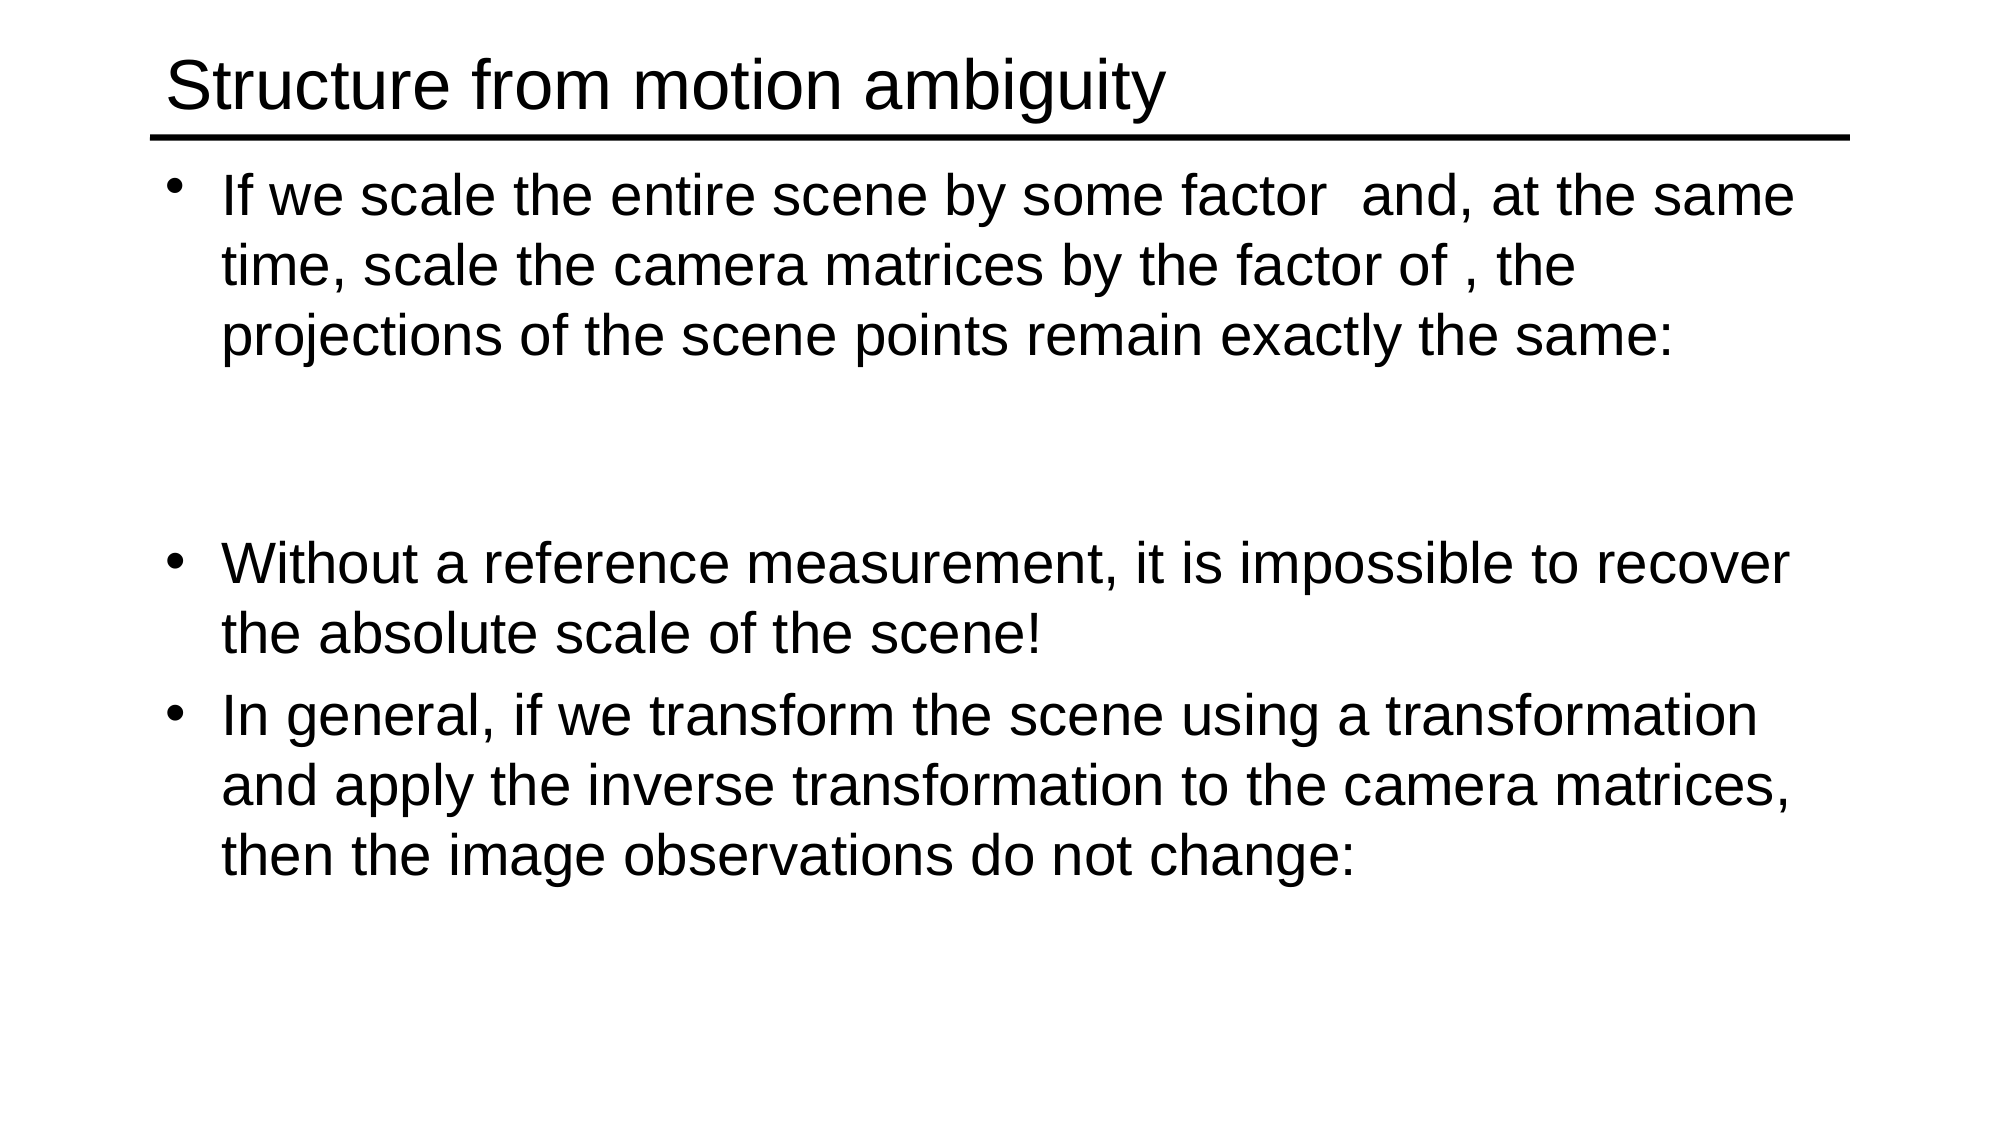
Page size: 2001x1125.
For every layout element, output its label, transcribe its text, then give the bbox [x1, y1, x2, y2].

title Structure from motion ambiguity [149, 12, 1851, 151]
